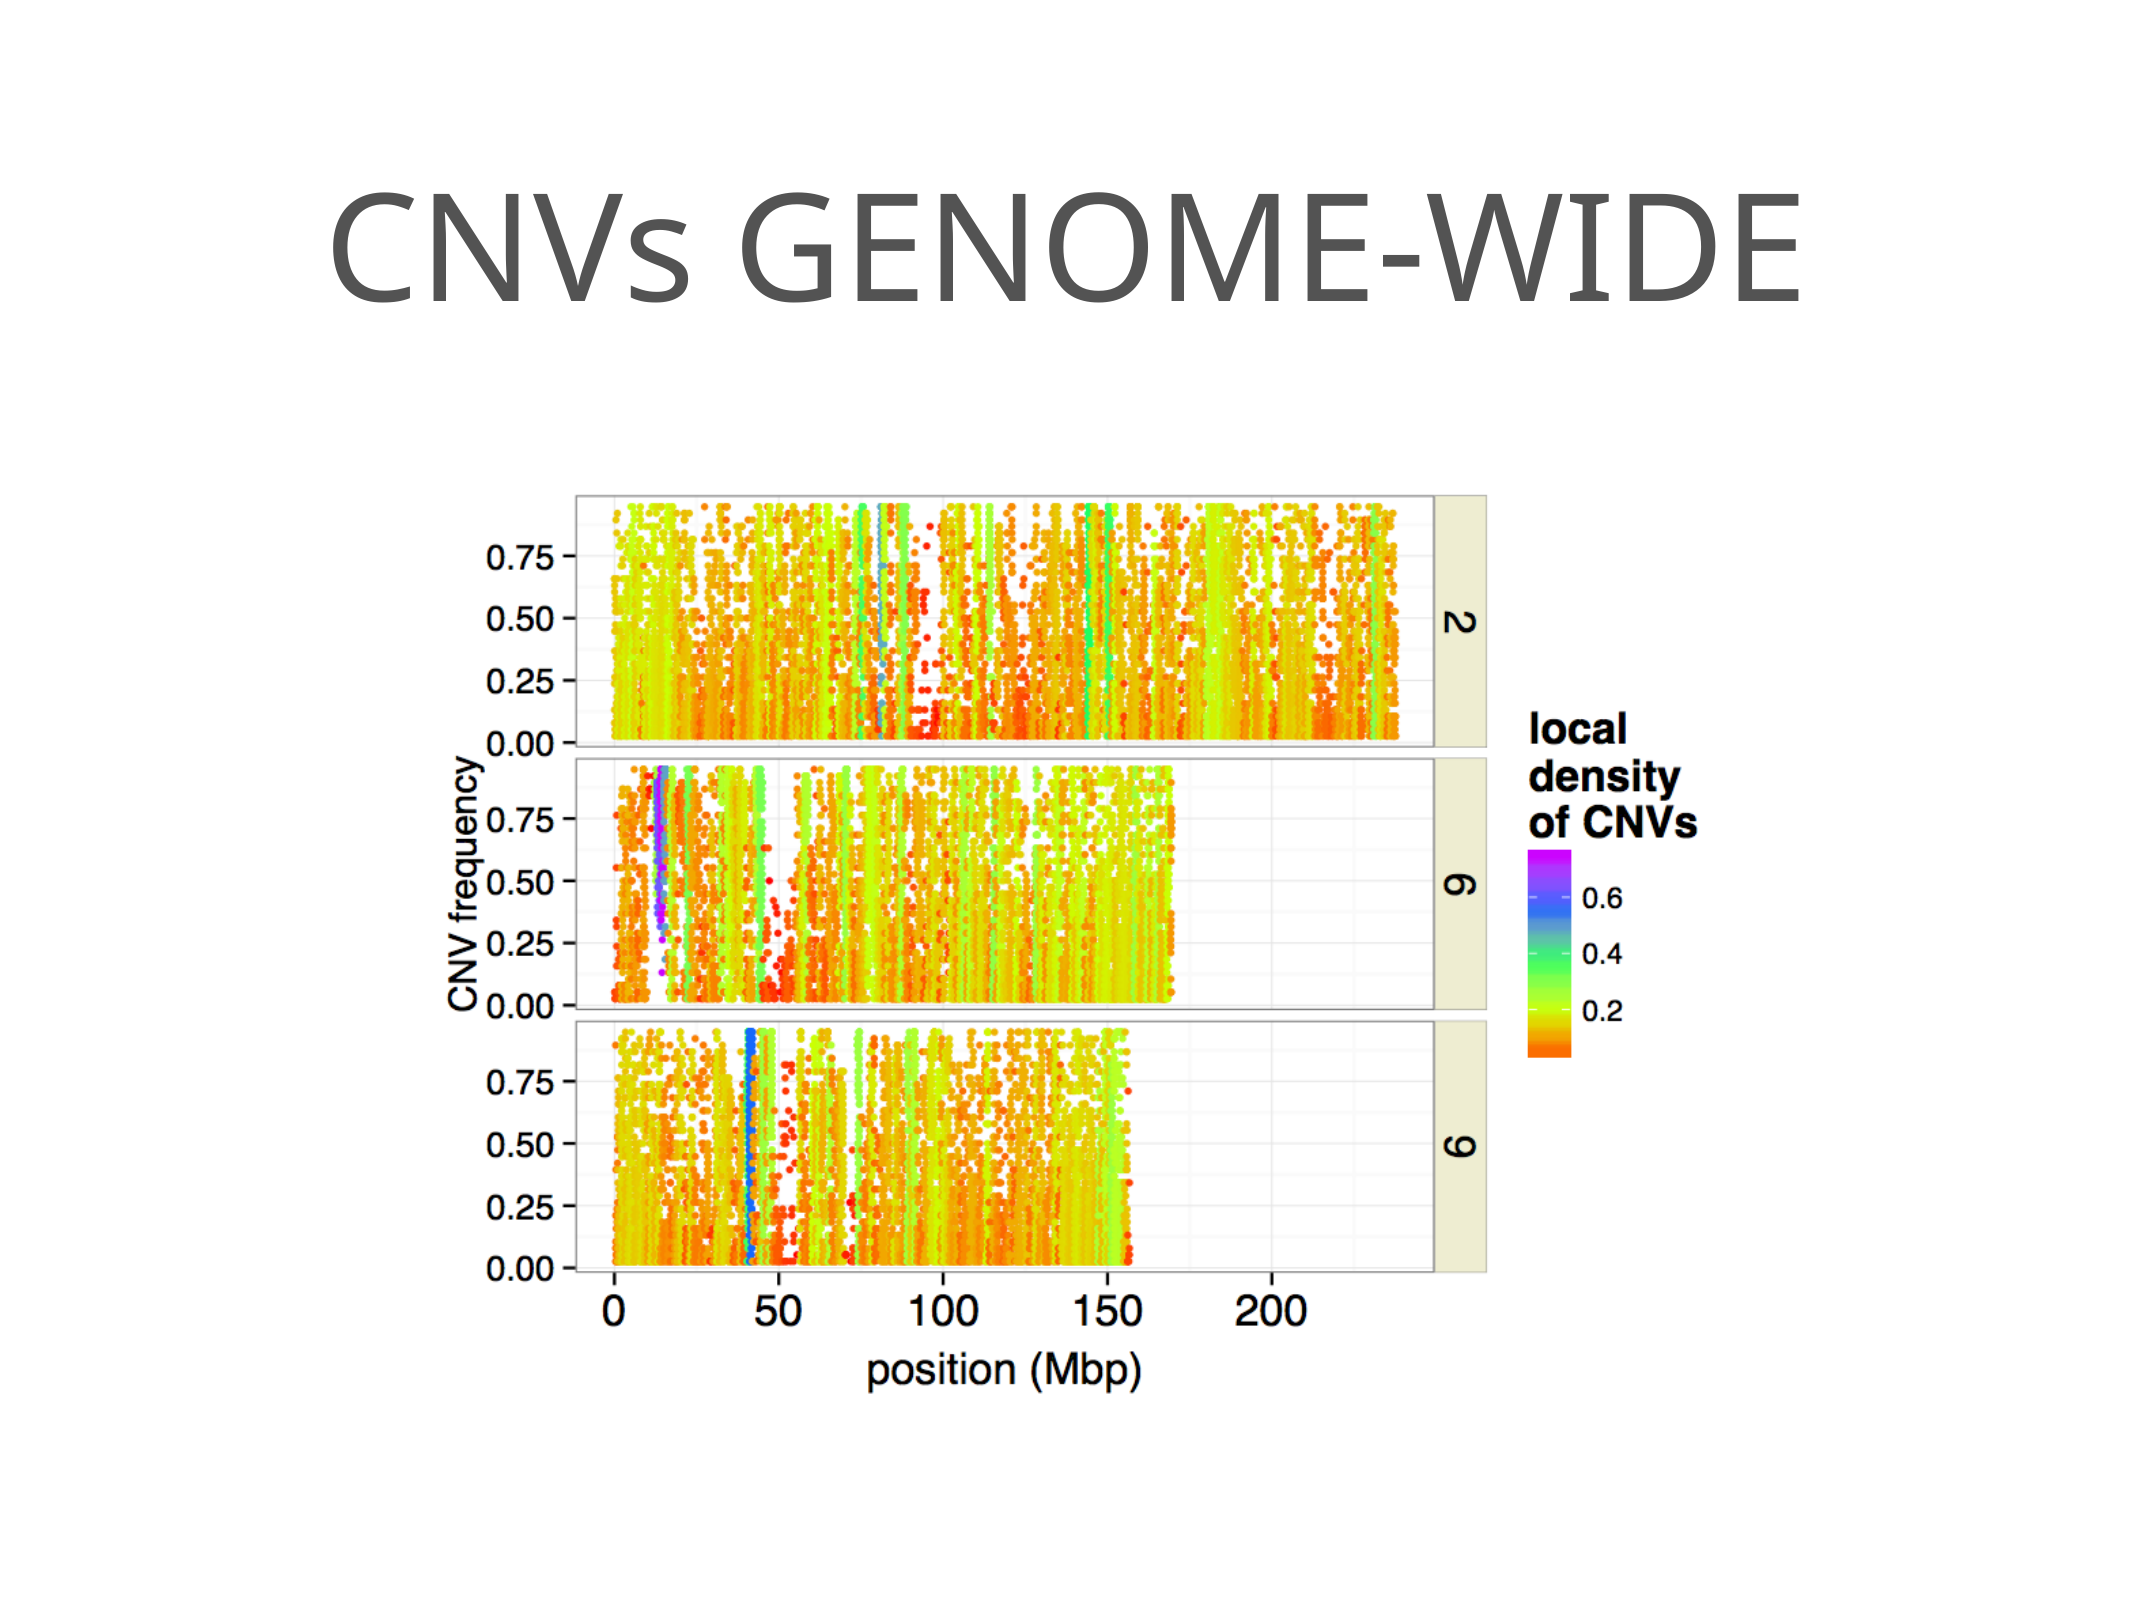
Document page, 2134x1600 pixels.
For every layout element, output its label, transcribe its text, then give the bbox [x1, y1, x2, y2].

title cnvs genome-wide [57, 41, 2076, 443]
picture [417, 476, 1717, 1407]
